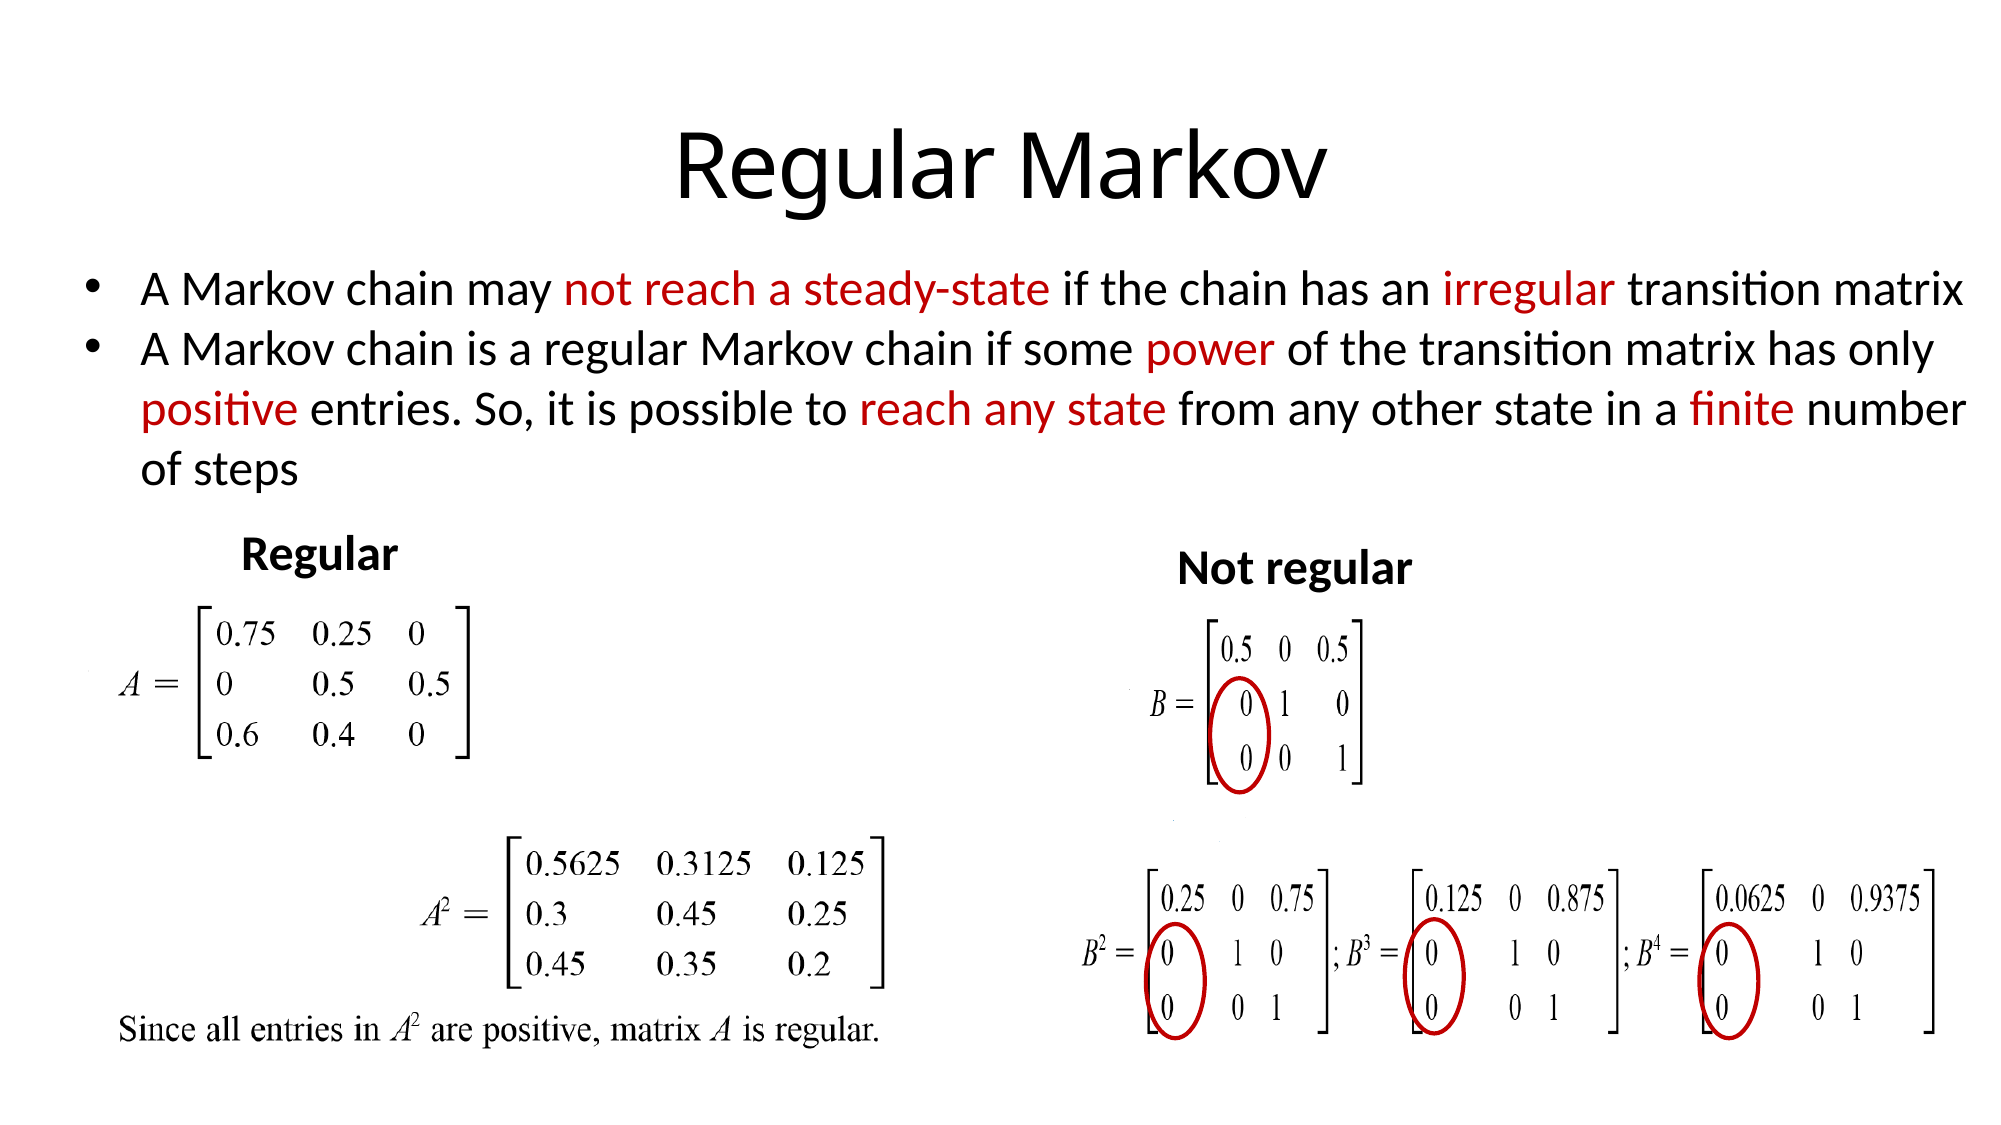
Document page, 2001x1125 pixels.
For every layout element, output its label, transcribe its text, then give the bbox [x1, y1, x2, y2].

list Not regular [1162, 467, 2000, 603]
title Regular Markov [137, 59, 1863, 247]
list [73, 591, 898, 1063]
text_box A Markov chain may not reach a steady-state if the chain has an irregular transition matrix A Markov chain is a regular Markov chain if some power of the transition matrix has only positive entries. So, it is possible to reach any state from any other state in a finite number of steps [69, 247, 1986, 503]
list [1072, 615, 1939, 1039]
list Regular [226, 503, 1073, 589]
